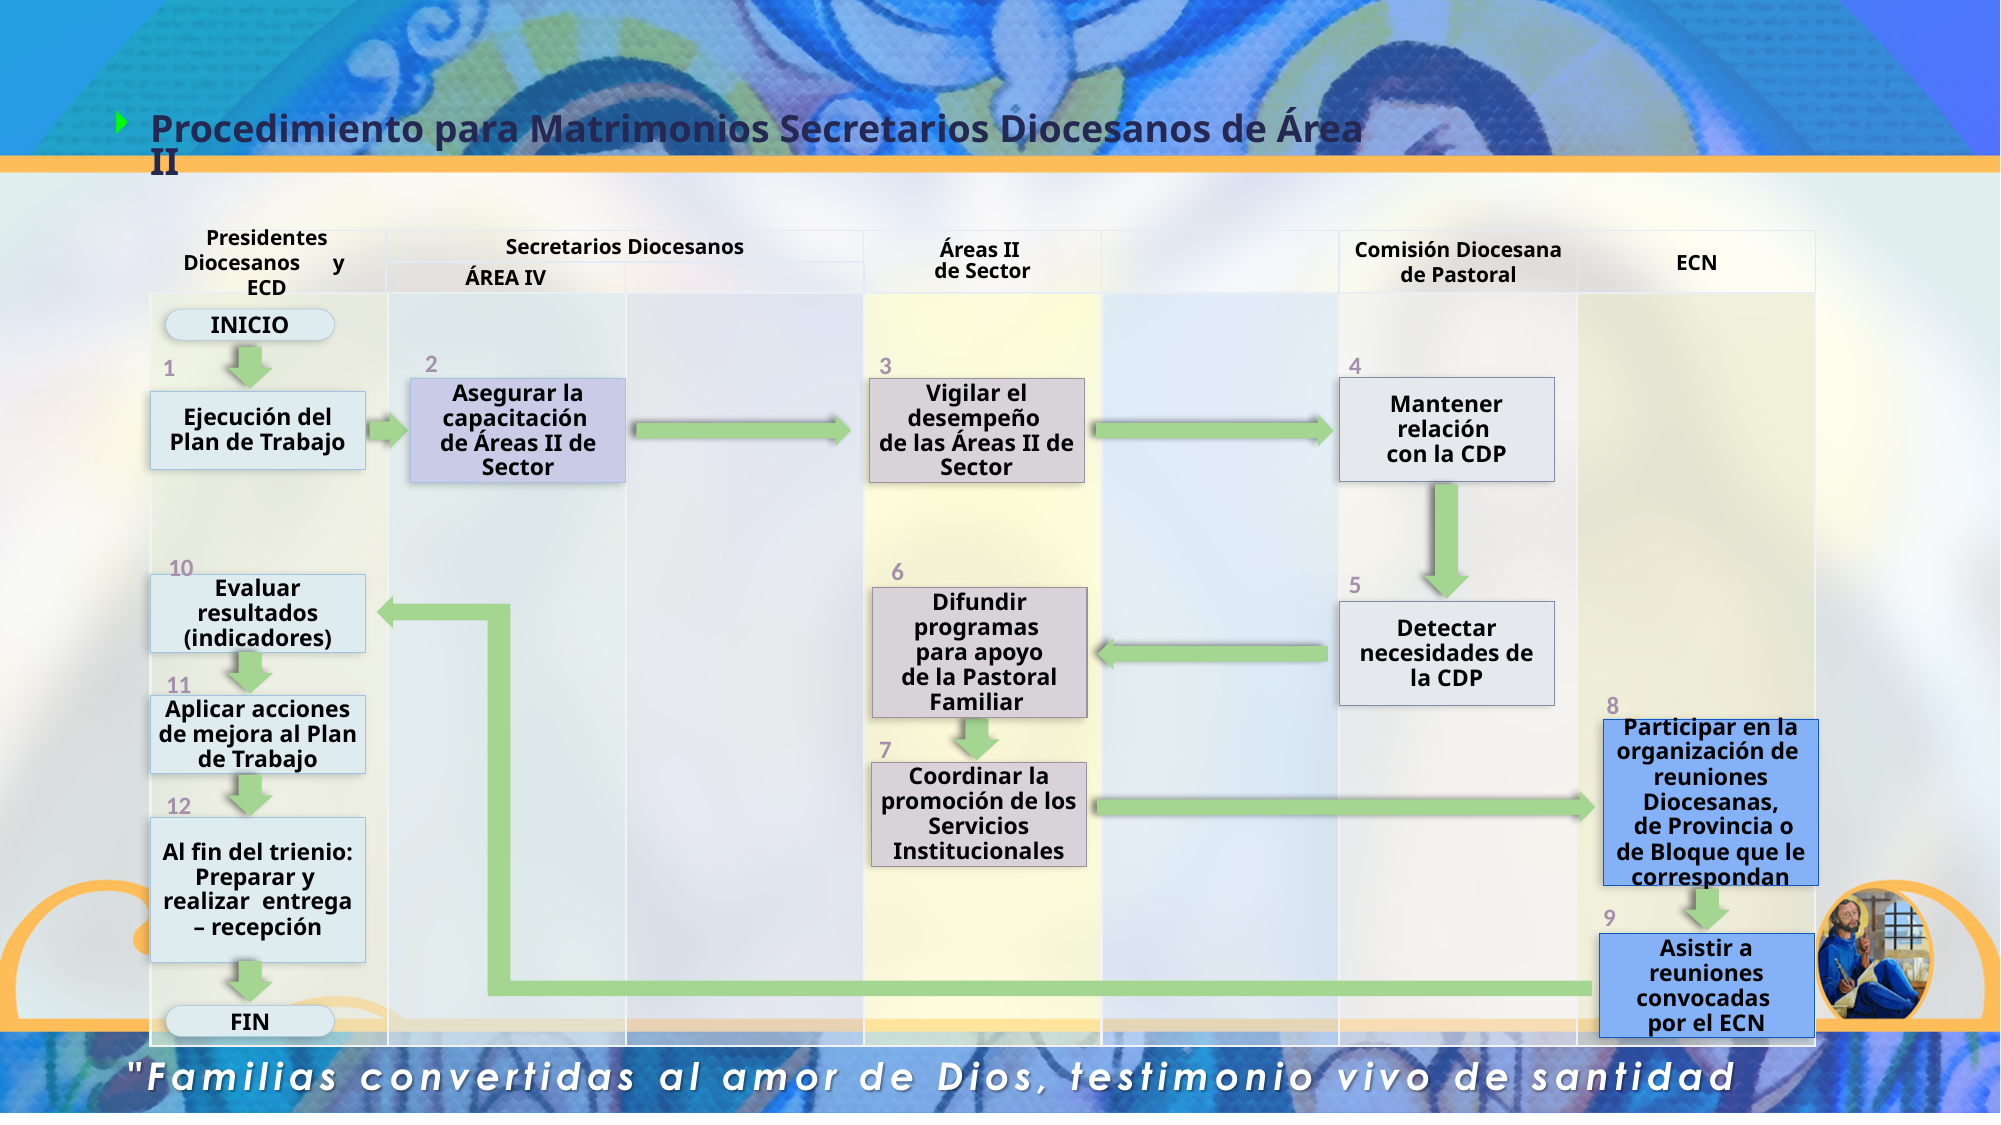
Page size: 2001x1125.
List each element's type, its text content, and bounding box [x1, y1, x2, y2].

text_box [147, 212, 1819, 1047]
text_box Procedimiento para Matrimonios Secretarios Diocesanos de Área II [90, 120, 1406, 180]
picture [0, 0, 2001, 1125]
